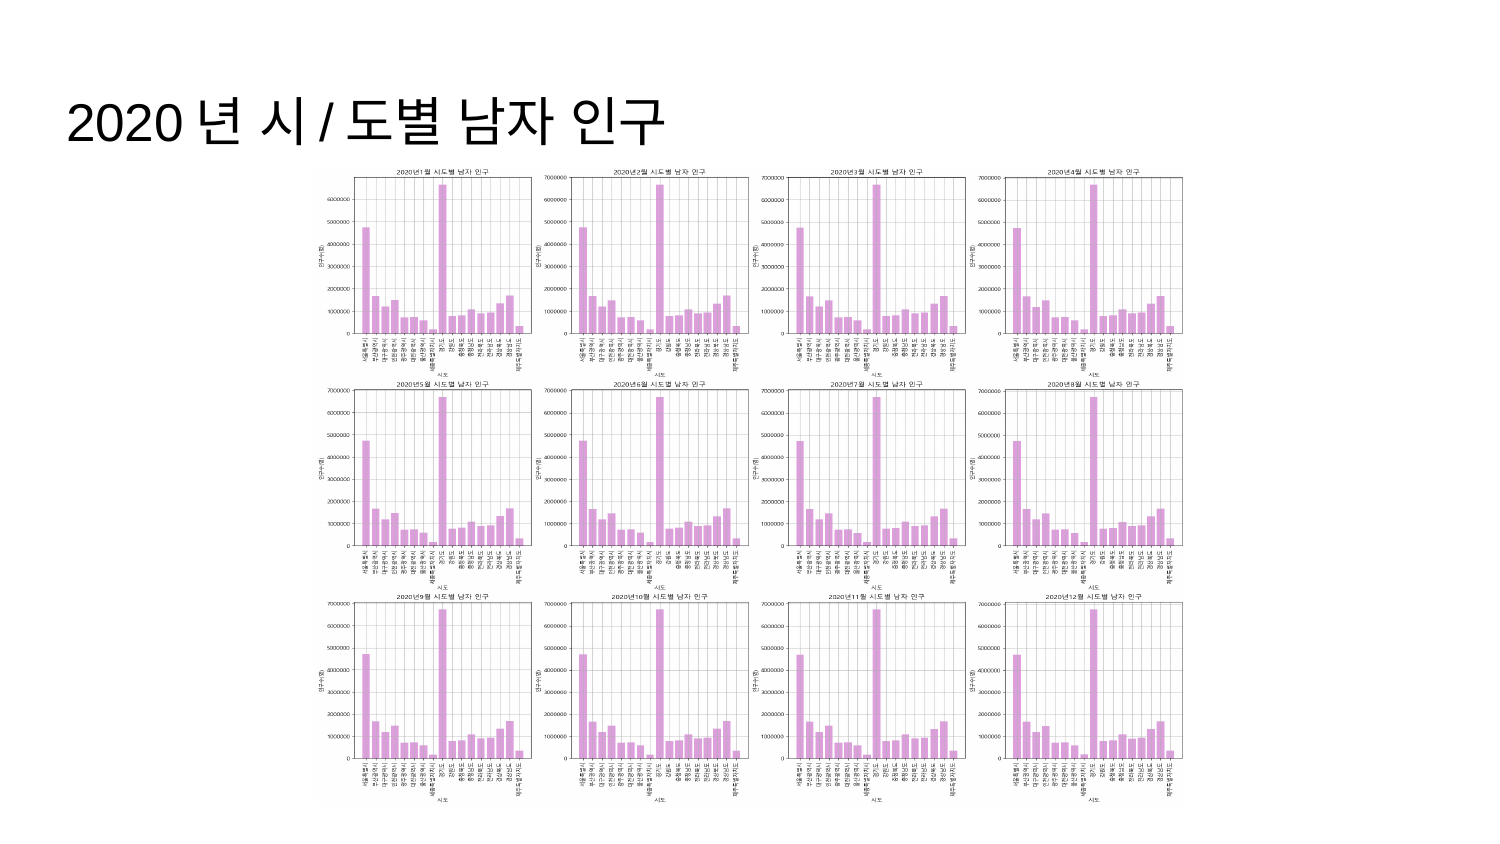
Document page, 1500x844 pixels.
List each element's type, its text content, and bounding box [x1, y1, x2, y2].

picture [314, 166, 1186, 806]
title 2020년 시/도별 남자 인구 [51, 72, 1449, 167]
